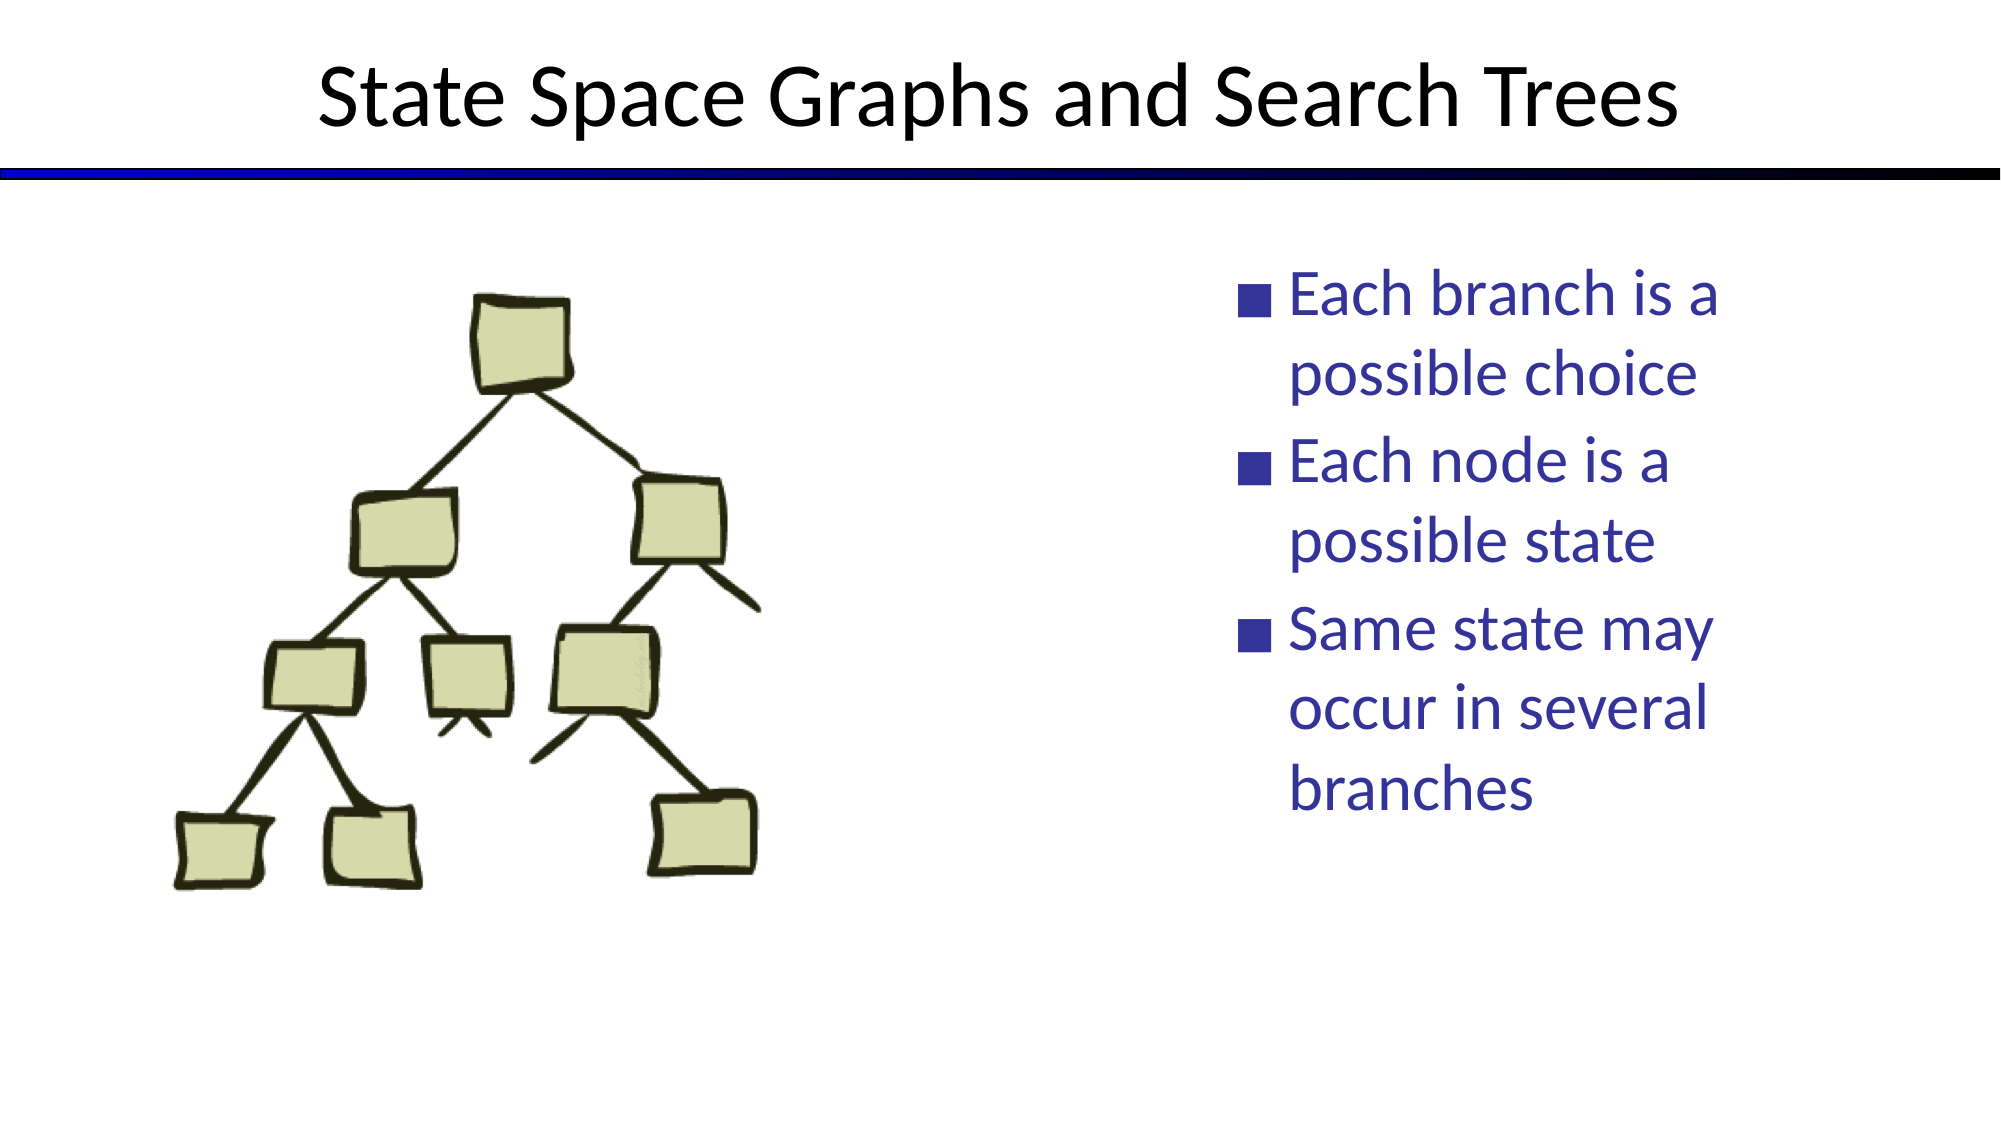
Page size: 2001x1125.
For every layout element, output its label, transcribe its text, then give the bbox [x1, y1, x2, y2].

list Each branch is a possible choice Each node is a possible state Same state may occur in several branches [1198, 241, 1847, 1017]
picture [116, 240, 776, 941]
title State Space Graphs and Search Trees [0, 0, 2000, 184]
